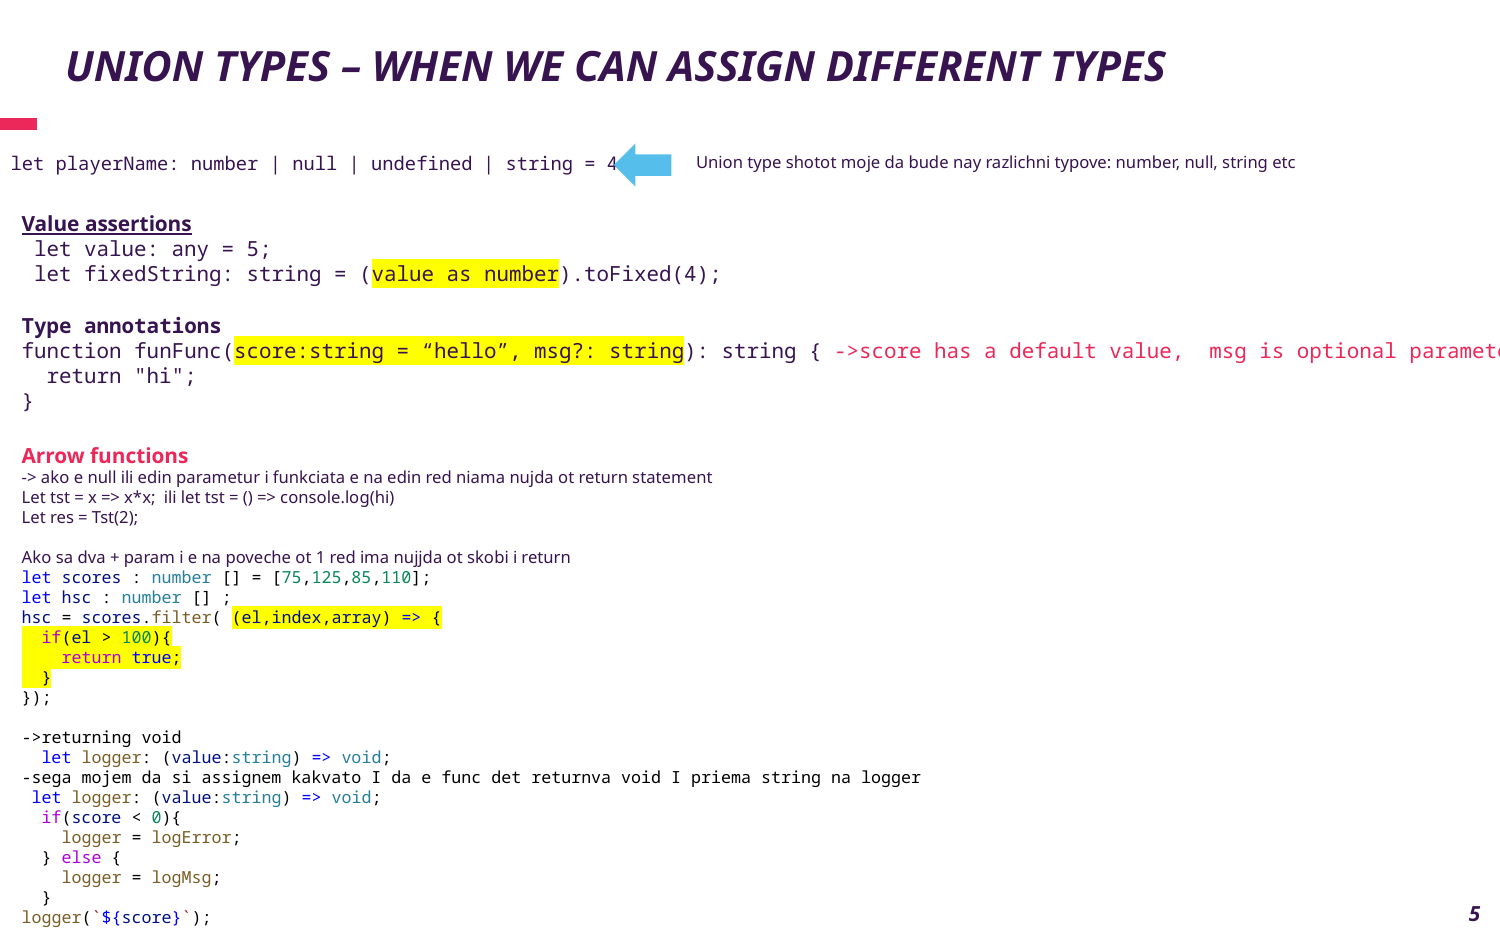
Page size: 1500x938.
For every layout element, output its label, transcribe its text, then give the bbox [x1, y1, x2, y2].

text_box Union type shotot moje da bude nay razlichni typove: number, null, string etc [681, 144, 1358, 187]
text_box [612, 140, 673, 190]
text_box let playerName: number | null | undefined | string = 4; [0, 144, 1270, 204]
slide_number 5 [1390, 889, 1496, 938]
text_box Arrow functions -> ako e null ili edin parametur i funkciata e na edin red niama nujda ot return statement Let tst = x => x*x; ili let tst = () => console.log(hi) Let res = Tst(2); Ako sa dva + param i e na poveche ot 1 red ima nujjda ot skobi i return let scores : number [] = [75,125,85,110]; let hsc : number [] ; hsc = scores.filter( (el,index,array) => { if(el > 100){ return true; } }); ->returning void let logger: (value:string) => void; -sega mojem da si assignem kakvato I da e func det returnva void I priema string na logger let logger: (value:string) => void; if(score < 0){ logger = logError; } else { logger = logMsg; } logger(`${score}`); [6, 435, 1390, 938]
title Union types – when we can assign different types [50, 31, 1442, 98]
text_box Value assertions let value: any = 5; let fixedString: string = (value as number).toFixed(4); [6, 203, 849, 305]
text_box Type annotations function funFunc(score:string = “hello”, msg?: string): string { ->score has a default value, msg is optional parameter return "hi"; } [6, 305, 1500, 456]
